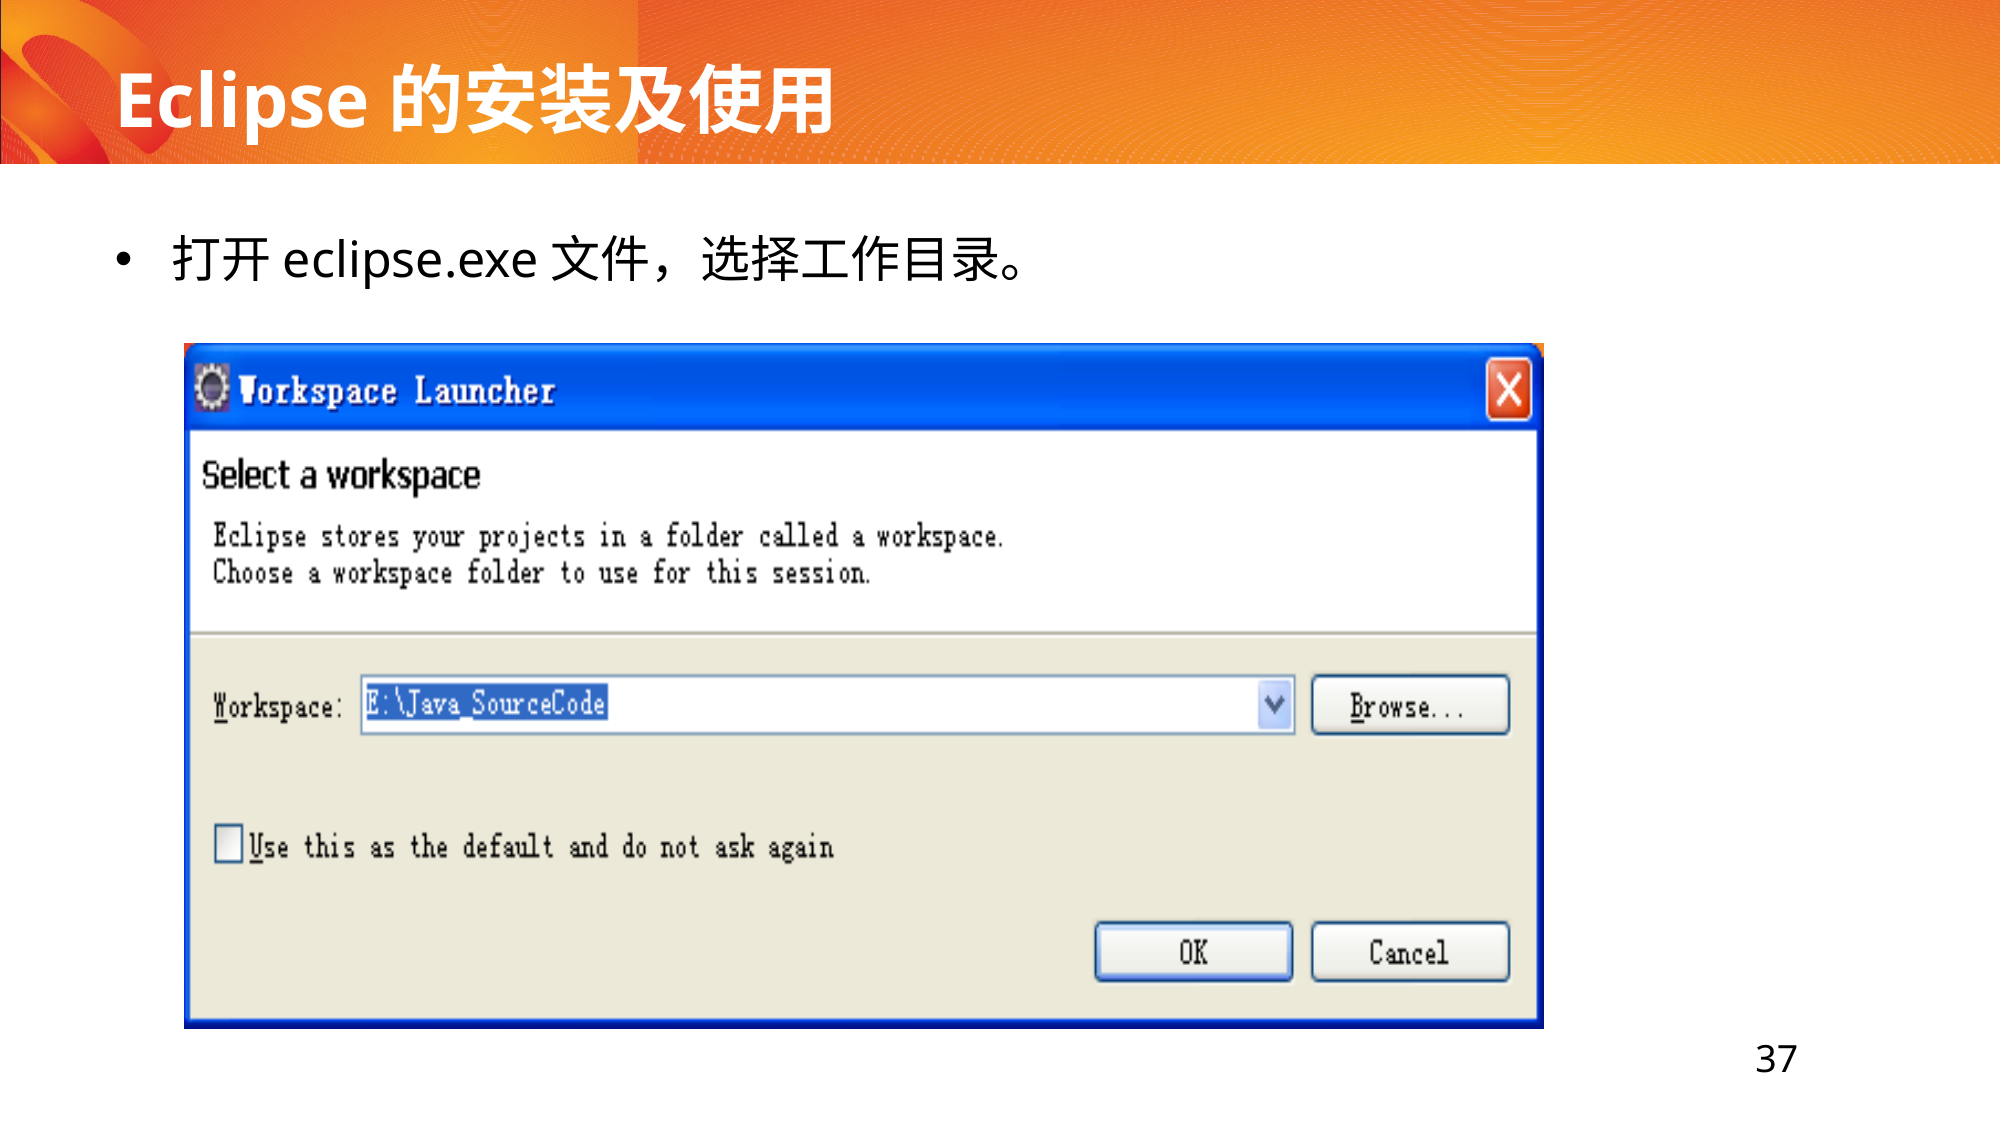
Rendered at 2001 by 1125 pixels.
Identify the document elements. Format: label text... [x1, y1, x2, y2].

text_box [184, 343, 1544, 1029]
list 打开eclipse.exe文件，选择工作目录。 [99, 190, 1900, 1005]
title Eclipse的安装及使用 [99, 45, 1900, 167]
picture [0, 0, 2000, 164]
